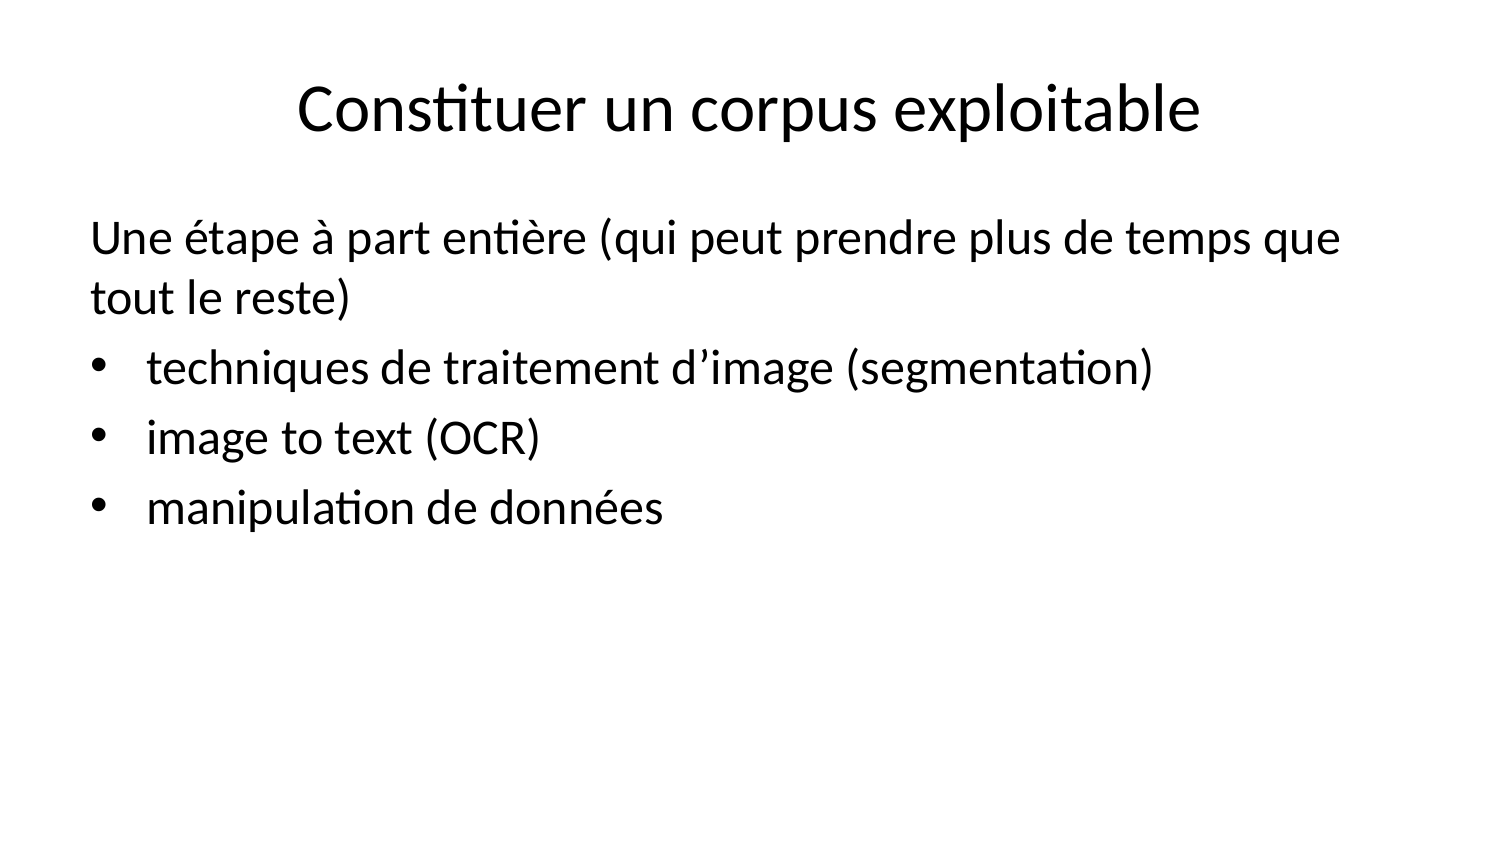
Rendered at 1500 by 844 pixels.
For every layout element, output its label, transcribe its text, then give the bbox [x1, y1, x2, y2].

title Constituer un corpus exploitable [75, 33, 1425, 175]
list Une étape à part entière (qui peut prendre plus de temps que tout le reste) techniques de traitement d’image (segmentation) image to text (OCR) manipulation de données [75, 196, 1425, 754]
